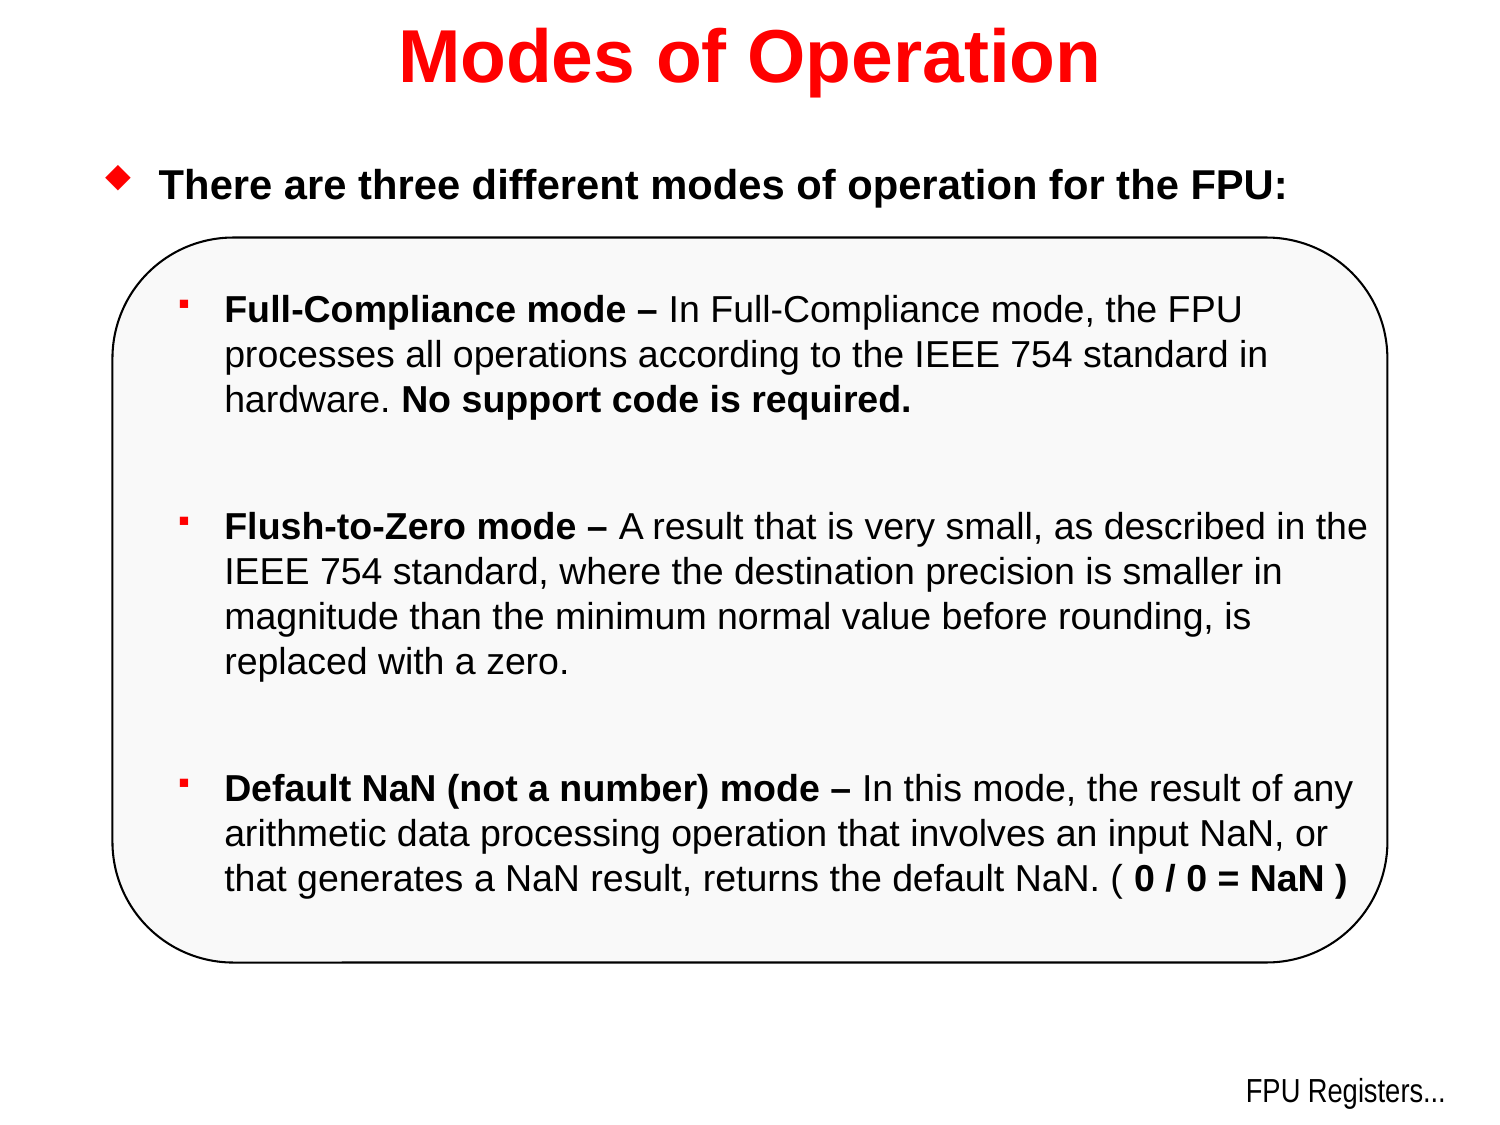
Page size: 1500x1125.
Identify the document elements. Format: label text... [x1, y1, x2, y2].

list There are three different modes of operation for the FPU: Full-Compliance mode – In Full-Compliance mode, the FPU processes all operations according to the IEEE 754 standard in hardware. No support code is required. Flush-to-Zero mode – A result that is very small, as described in the IEEE 754 standard, where the destination precision is smaller in magnitude than the minimum normal value before rounding, is replaced with a zero. Default NaN (not a number) mode – In this mode, the result of any arithmetic data processing operation that involves an input NaN, or that generates a NaN result, returns the default NaN. ( 0 / 0 = NaN ) [87, 149, 1388, 1063]
text_box FPU Registers... [1245, 1076, 1447, 1109]
title Modes of Operation [0, 0, 1500, 122]
